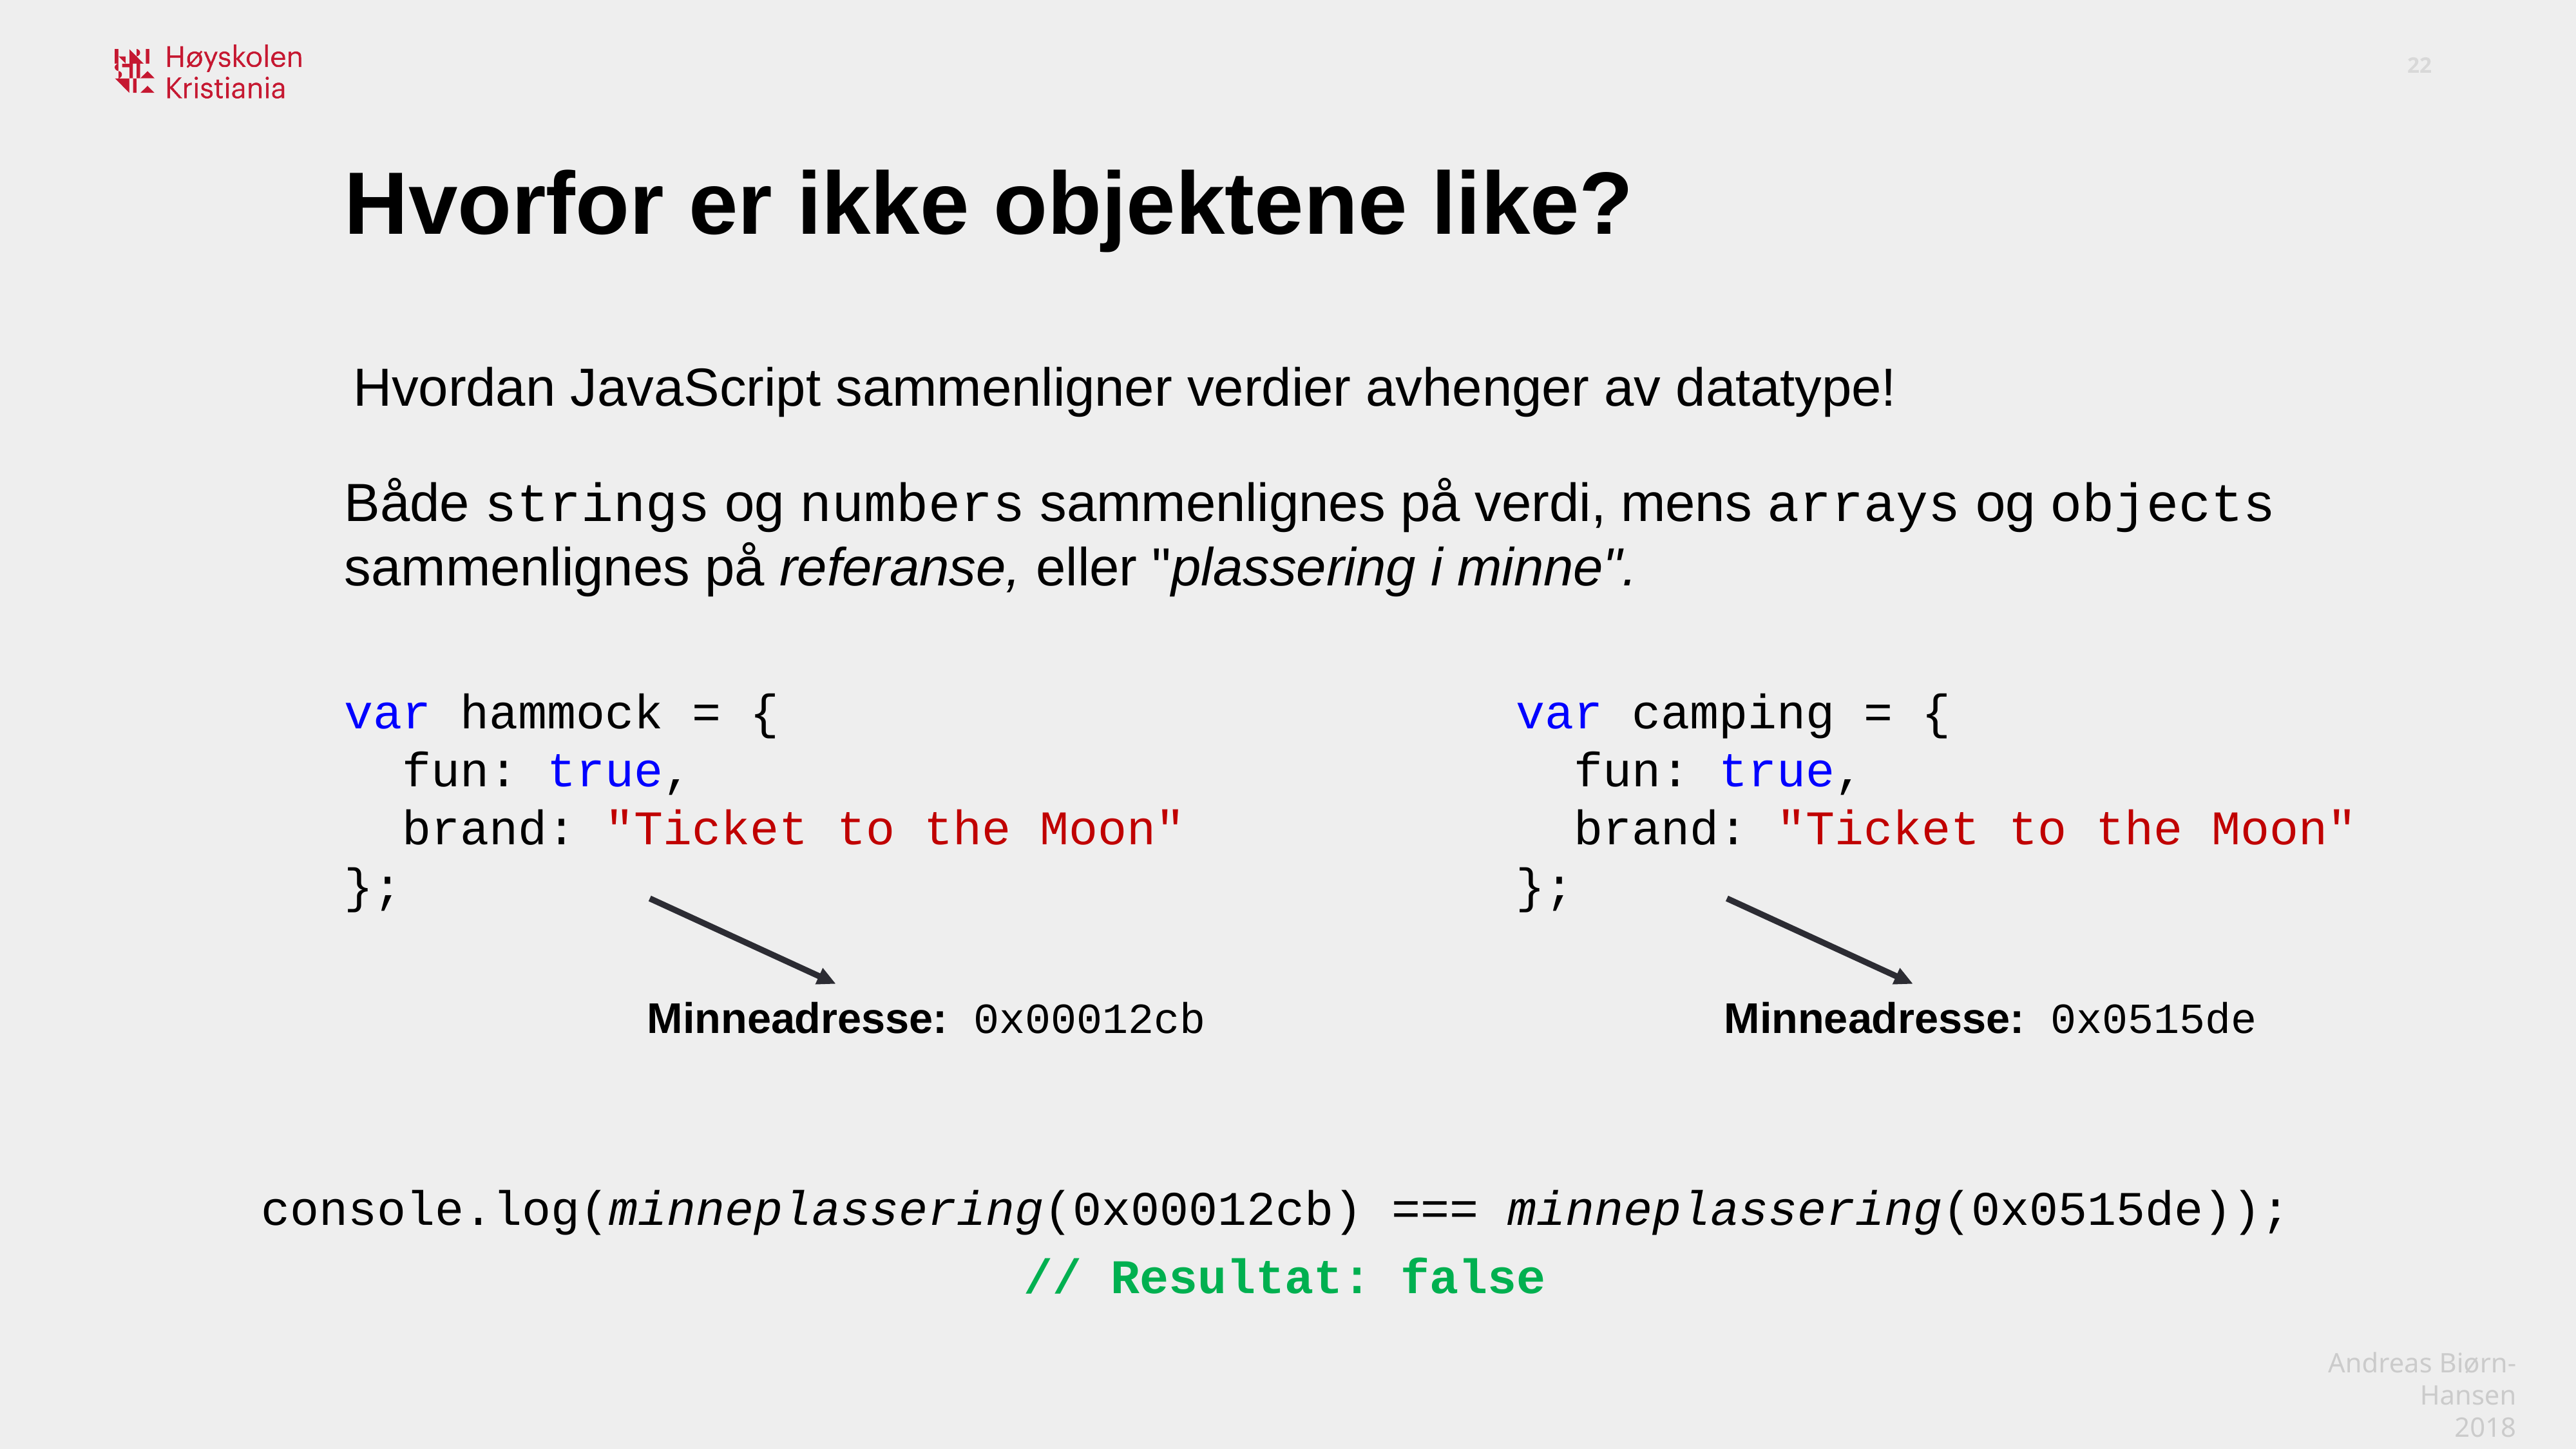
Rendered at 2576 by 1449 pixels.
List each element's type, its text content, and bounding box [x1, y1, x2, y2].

text_box Både strings og numbers sammenlignes på verdi, mens arrays og objects sammenlignes på referanse, eller "plassering i minne". [335, 463, 2380, 601]
text_box var hammock = { fun: true, brand: "Ticket to the Moon" }; [334, 676, 1236, 918]
text_box var camping = { fun: true, brand: "Ticket to the Moon" }; [1507, 676, 2407, 918]
text_box // Resultat: false [1014, 1240, 1820, 1308]
text_box Hvorfor er ikke objektene like? [335, 140, 2293, 325]
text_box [1712, 898, 2269, 1048]
text_box console.log(minneplassering(0x00012cb) === minneplassering(0x0515de)); [252, 1171, 2490, 1240]
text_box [634, 898, 1219, 1048]
picture [115, 49, 157, 95]
picture [160, 35, 314, 135]
text_box Hvordan JavaScript sammenligner verdier avhenger av datatype! [343, 347, 1907, 422]
